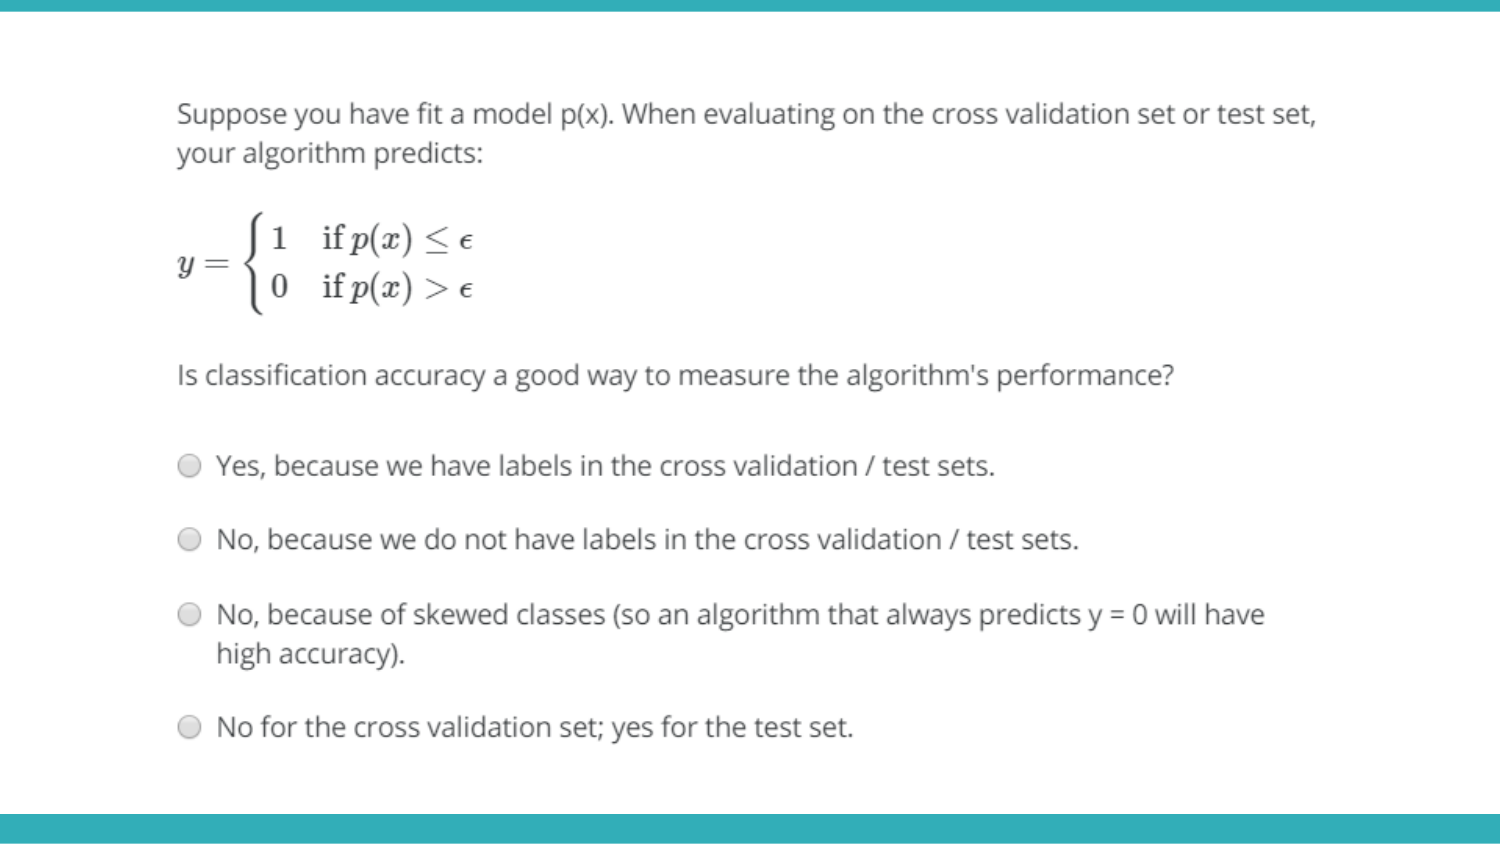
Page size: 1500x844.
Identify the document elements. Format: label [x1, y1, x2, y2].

picture [167, 87, 1333, 756]
